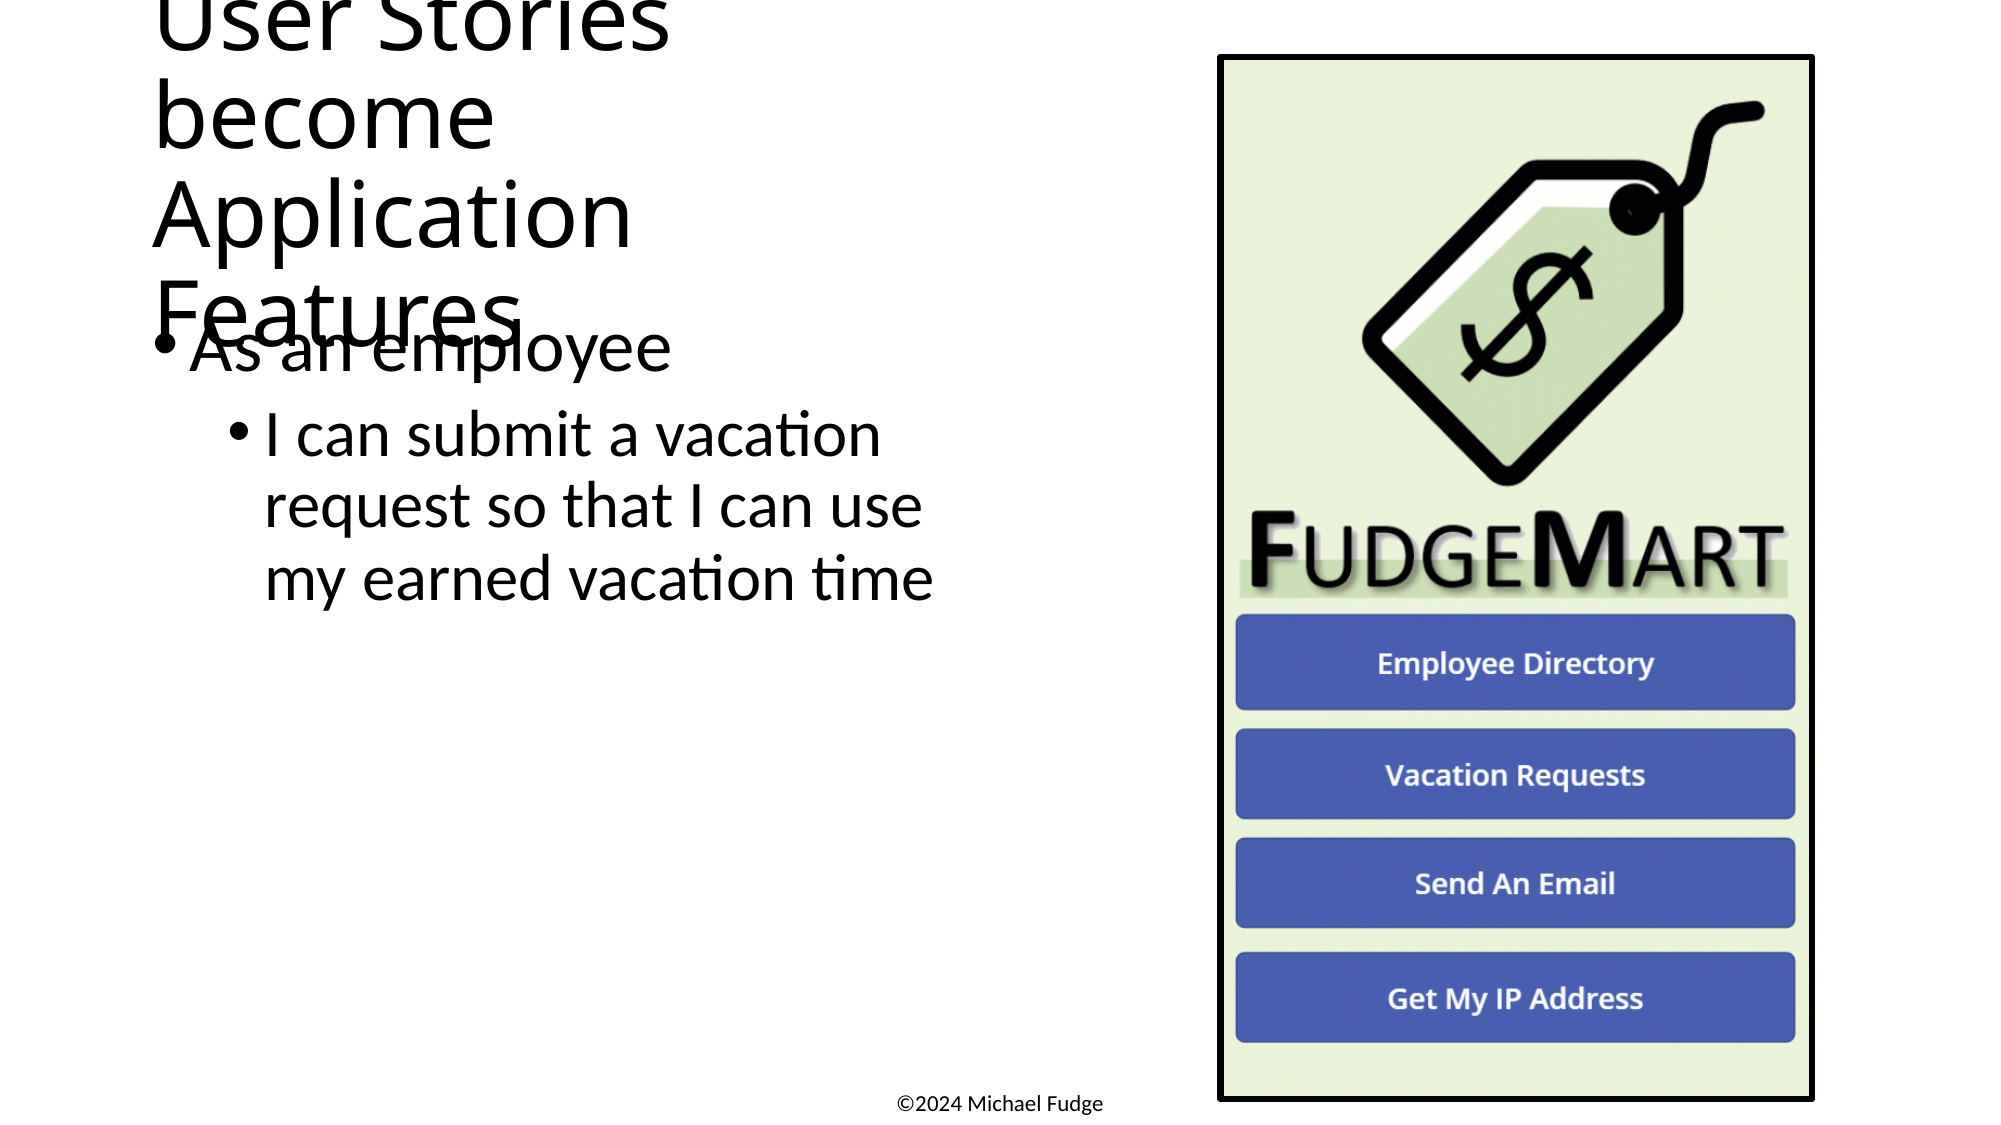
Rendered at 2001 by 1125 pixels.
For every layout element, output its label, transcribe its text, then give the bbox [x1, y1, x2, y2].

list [1223, 59, 1809, 1096]
title User Stories become Application Features [137, 59, 975, 278]
list As an employee I can submit a vacation request so that I can use my earned vacation time [137, 299, 988, 1014]
